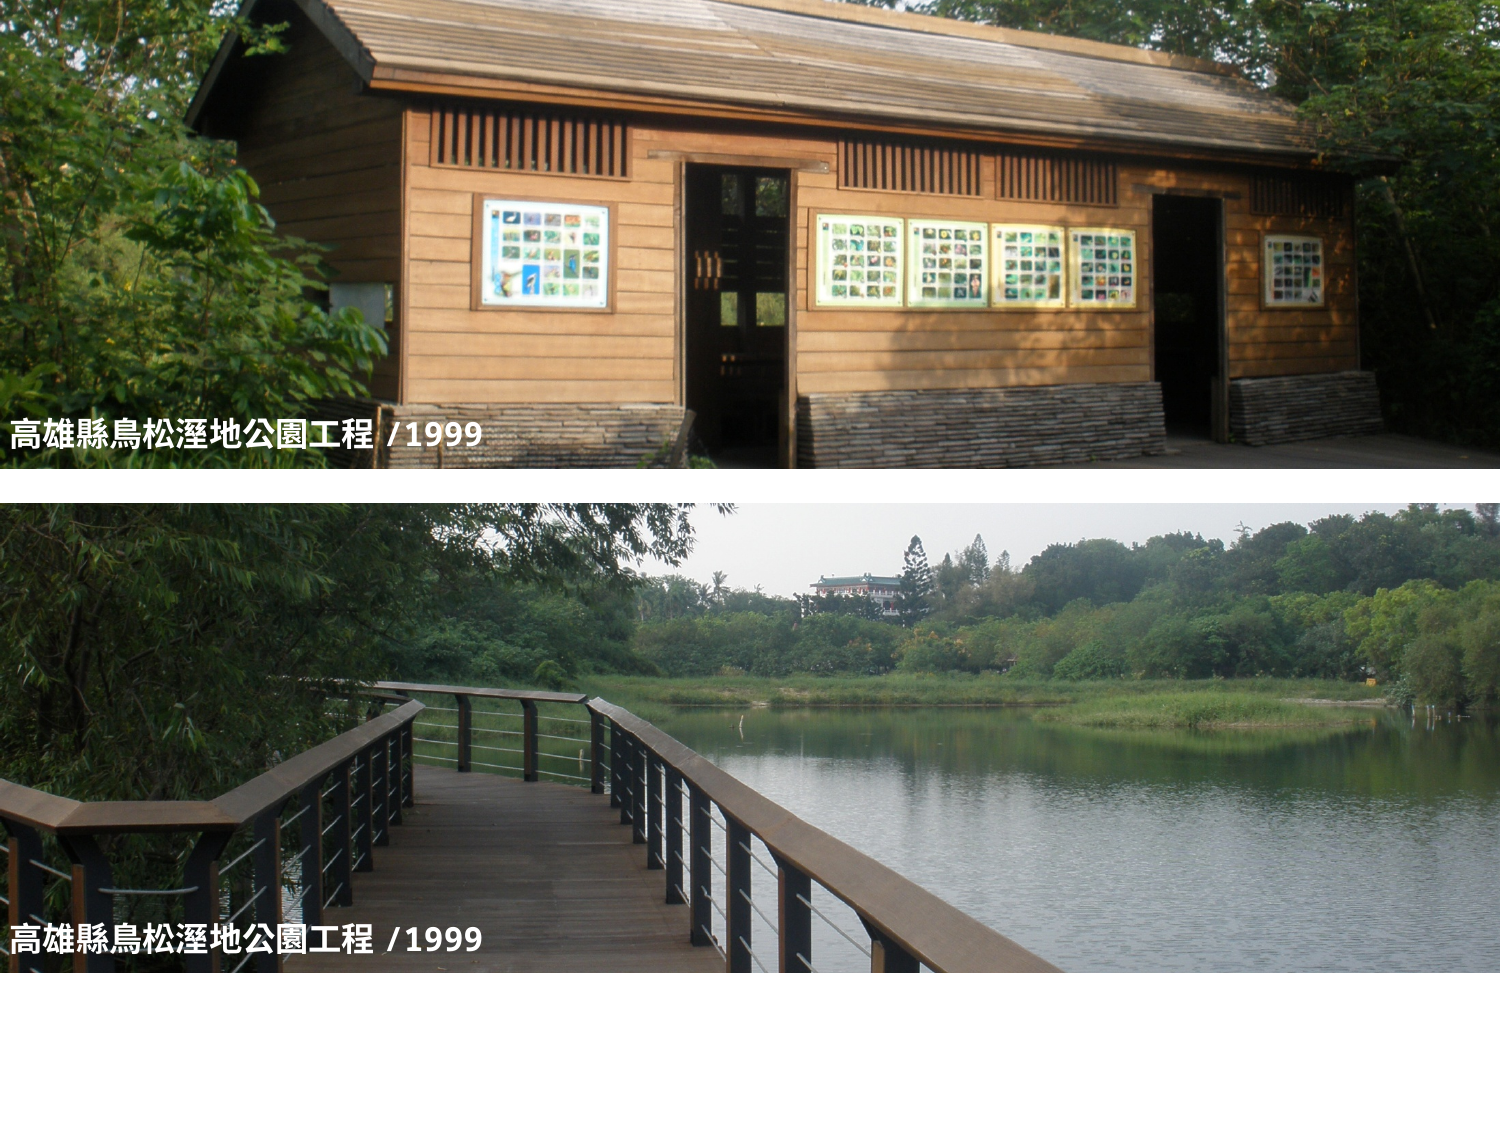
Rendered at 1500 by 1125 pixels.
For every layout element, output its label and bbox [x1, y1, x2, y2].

picture [0, 503, 1500, 973]
picture [0, 0, 1500, 470]
